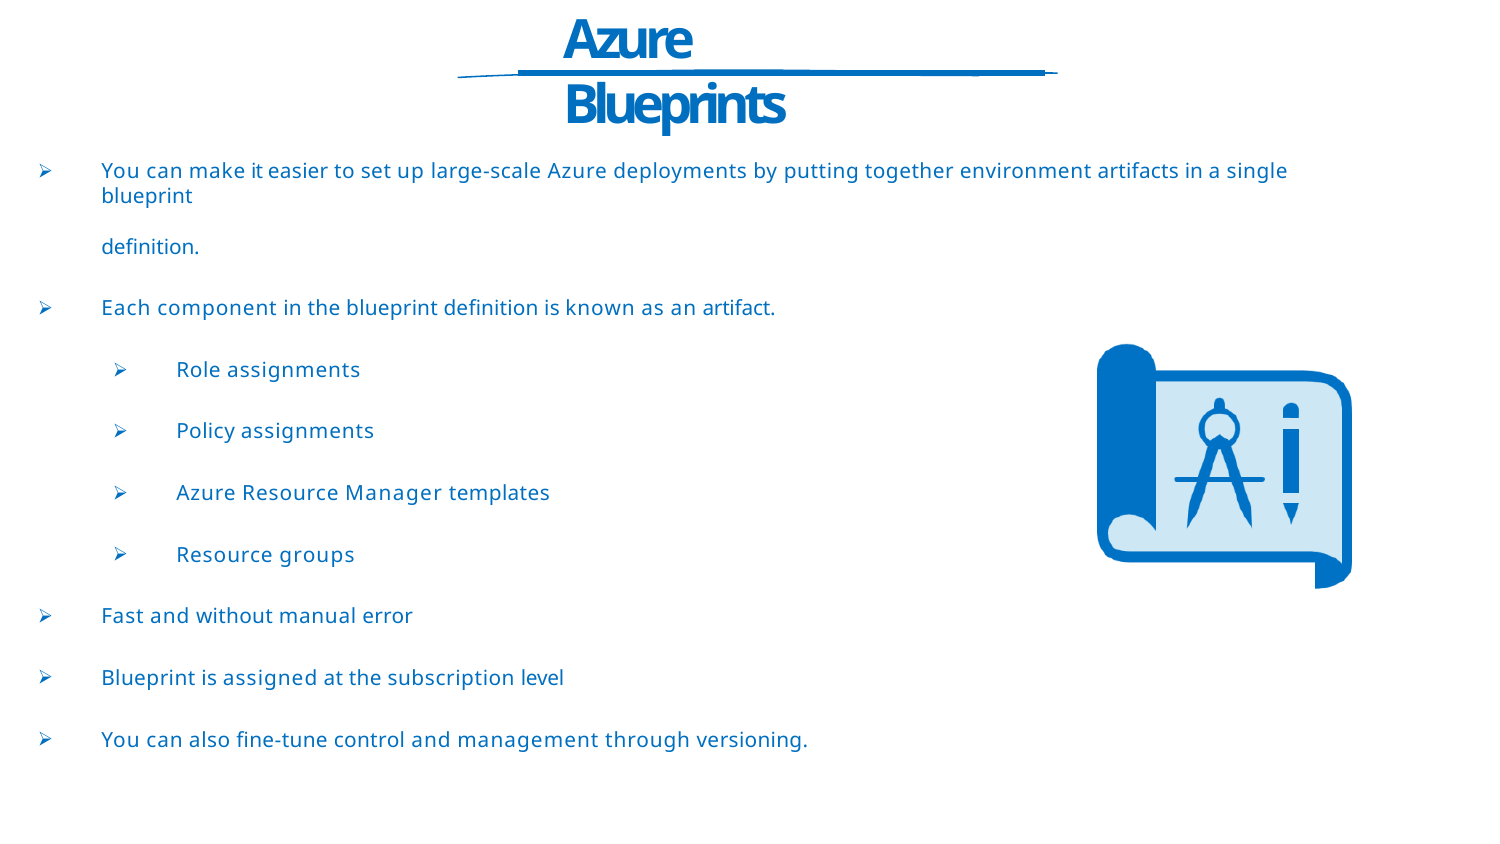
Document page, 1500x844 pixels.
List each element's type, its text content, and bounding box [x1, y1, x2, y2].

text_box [456, 69, 1059, 79]
picture [1096, 343, 1352, 589]
text_box You can make it easier to set up large-scale Azure deployments by putting together environment artifacts in a single blueprint definition. Each component in the blueprint definition is known as an artifact. Role assignments Policy assignments Azure Resource Manager templates Resource groups Fast and without manual error Blueprint is assigned at the subscription level You can also fine-tune control and management through versioning. [36, 155, 1347, 752]
title Azure Blueprints [561, 87, 905, 146]
title Azure Blueprints [561, 2, 905, 67]
